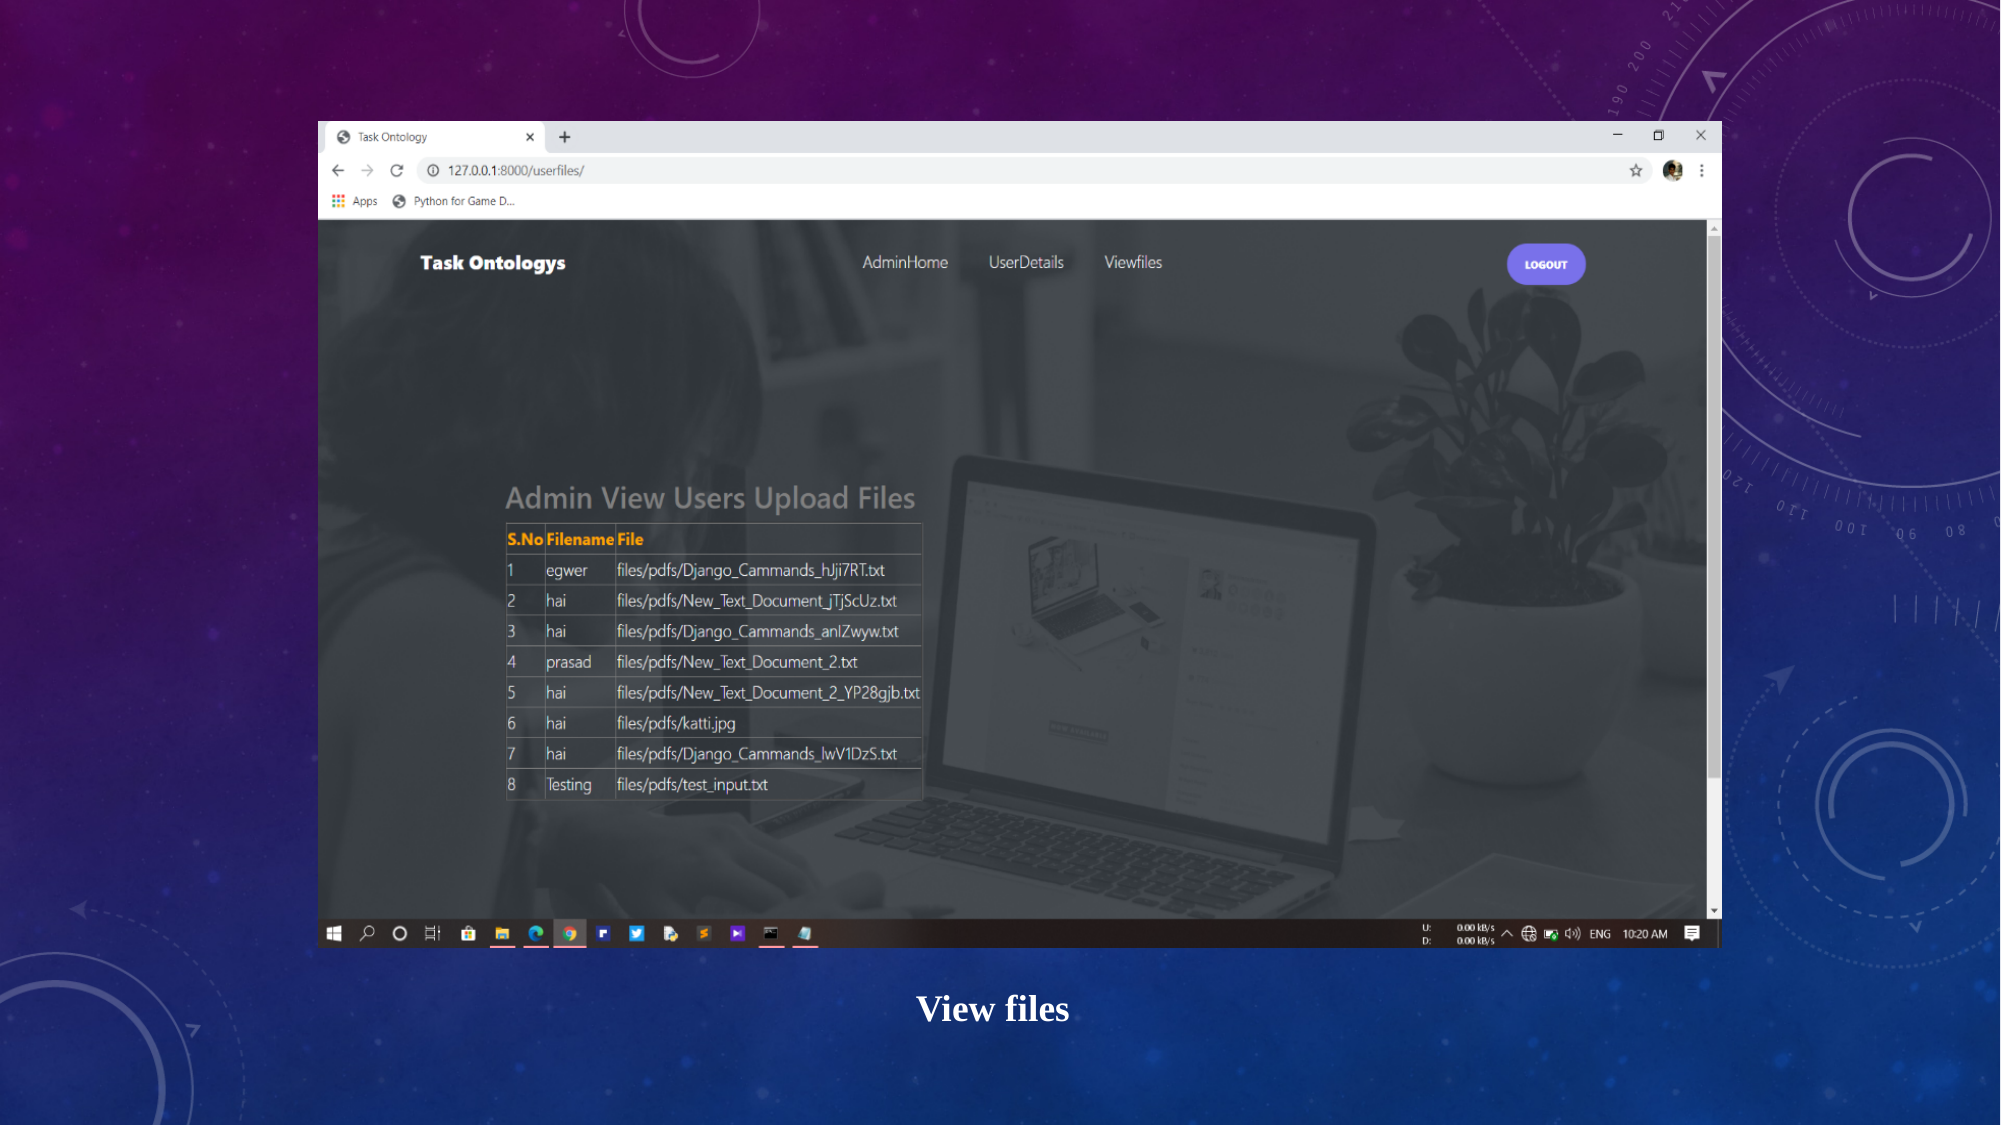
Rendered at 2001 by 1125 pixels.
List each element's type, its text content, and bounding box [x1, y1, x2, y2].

picture [0, 0, 2001, 1125]
text_box View files [901, 969, 1902, 1037]
